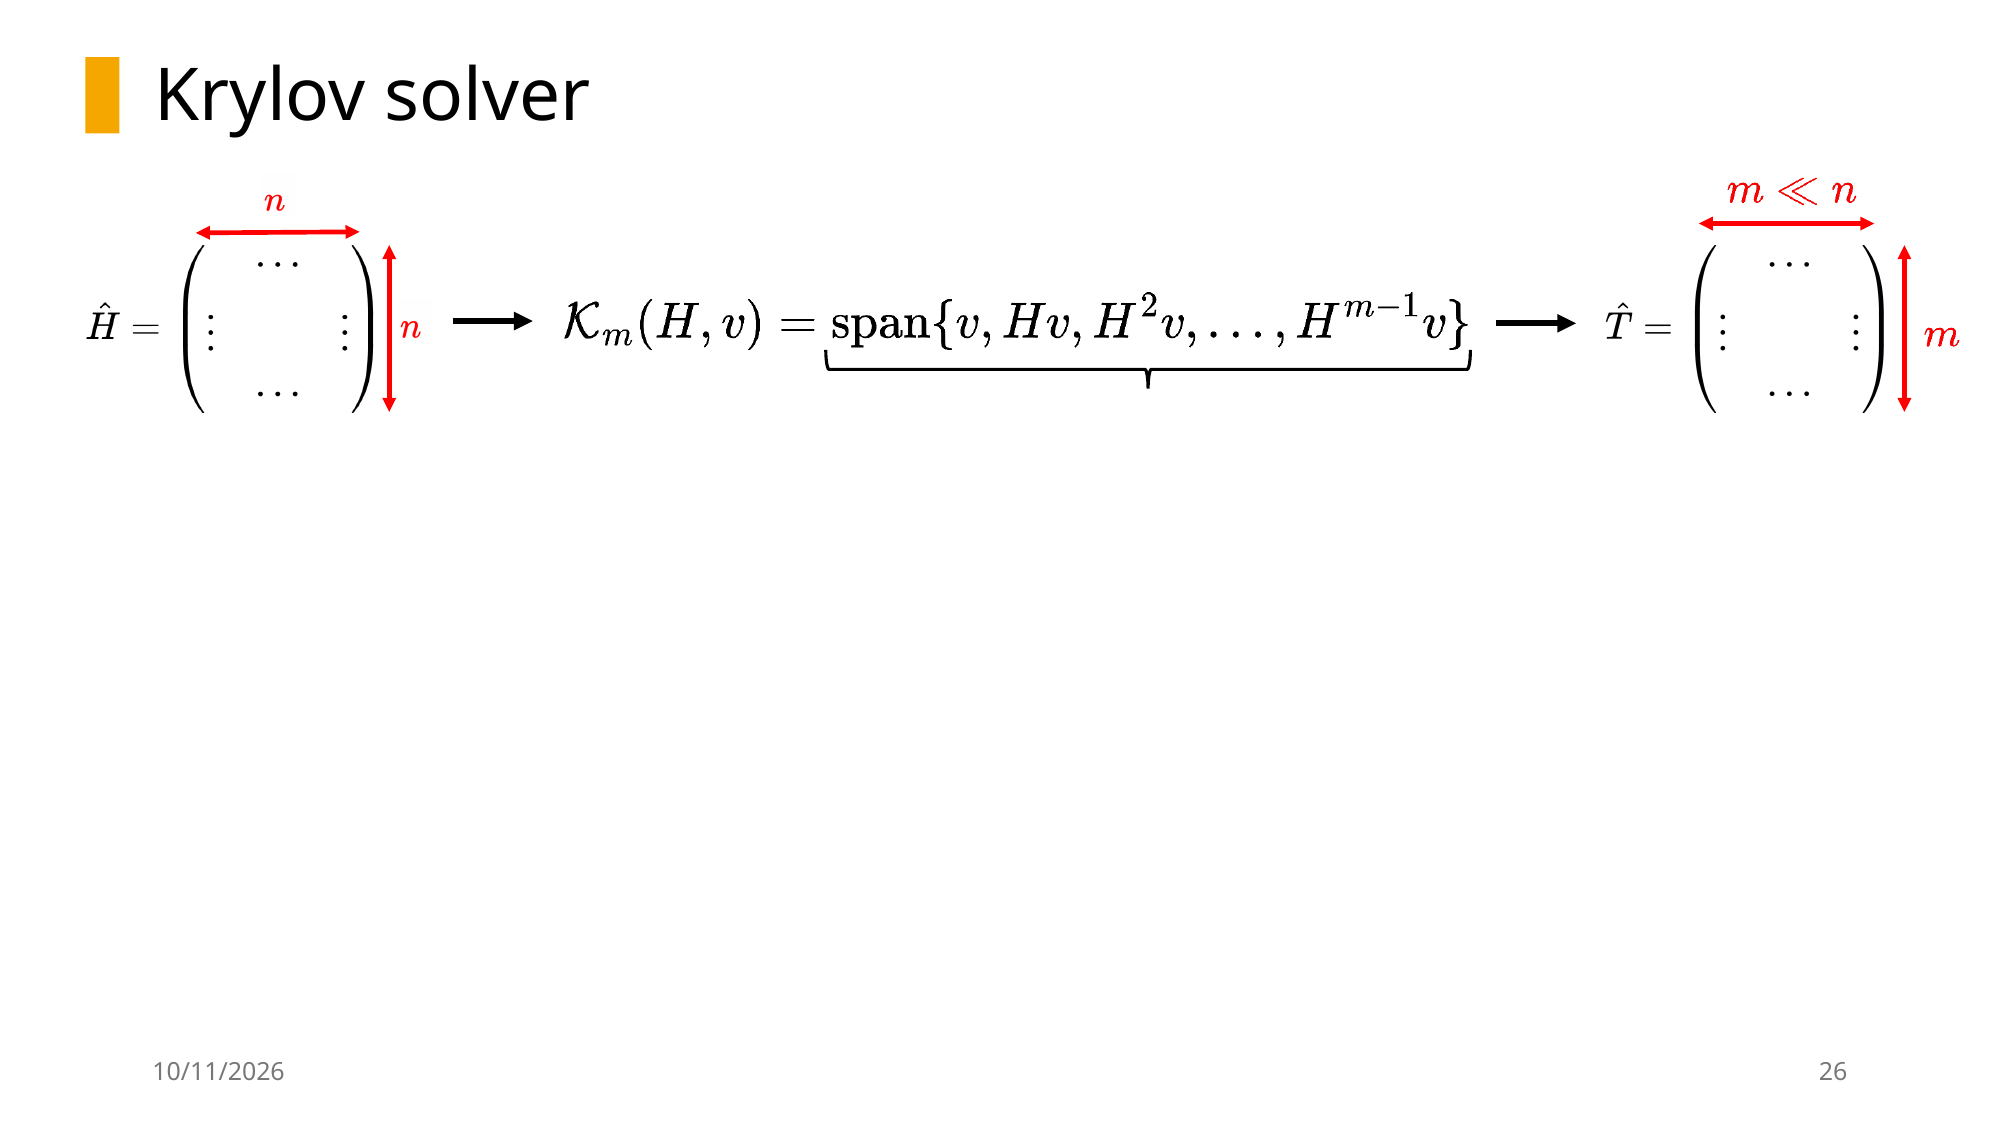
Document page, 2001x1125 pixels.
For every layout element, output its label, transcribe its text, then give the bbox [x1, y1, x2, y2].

text_box [84, 56, 121, 135]
picture [1922, 314, 1960, 357]
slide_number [137, 1042, 588, 1103]
slide_number 26 [1412, 1042, 1863, 1103]
text_box Krylov solver [139, 0, 1808, 194]
picture [1604, 244, 1895, 413]
picture [1726, 169, 1858, 214]
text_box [84, 172, 434, 413]
text_box [824, 349, 1472, 389]
picture [562, 292, 1471, 350]
